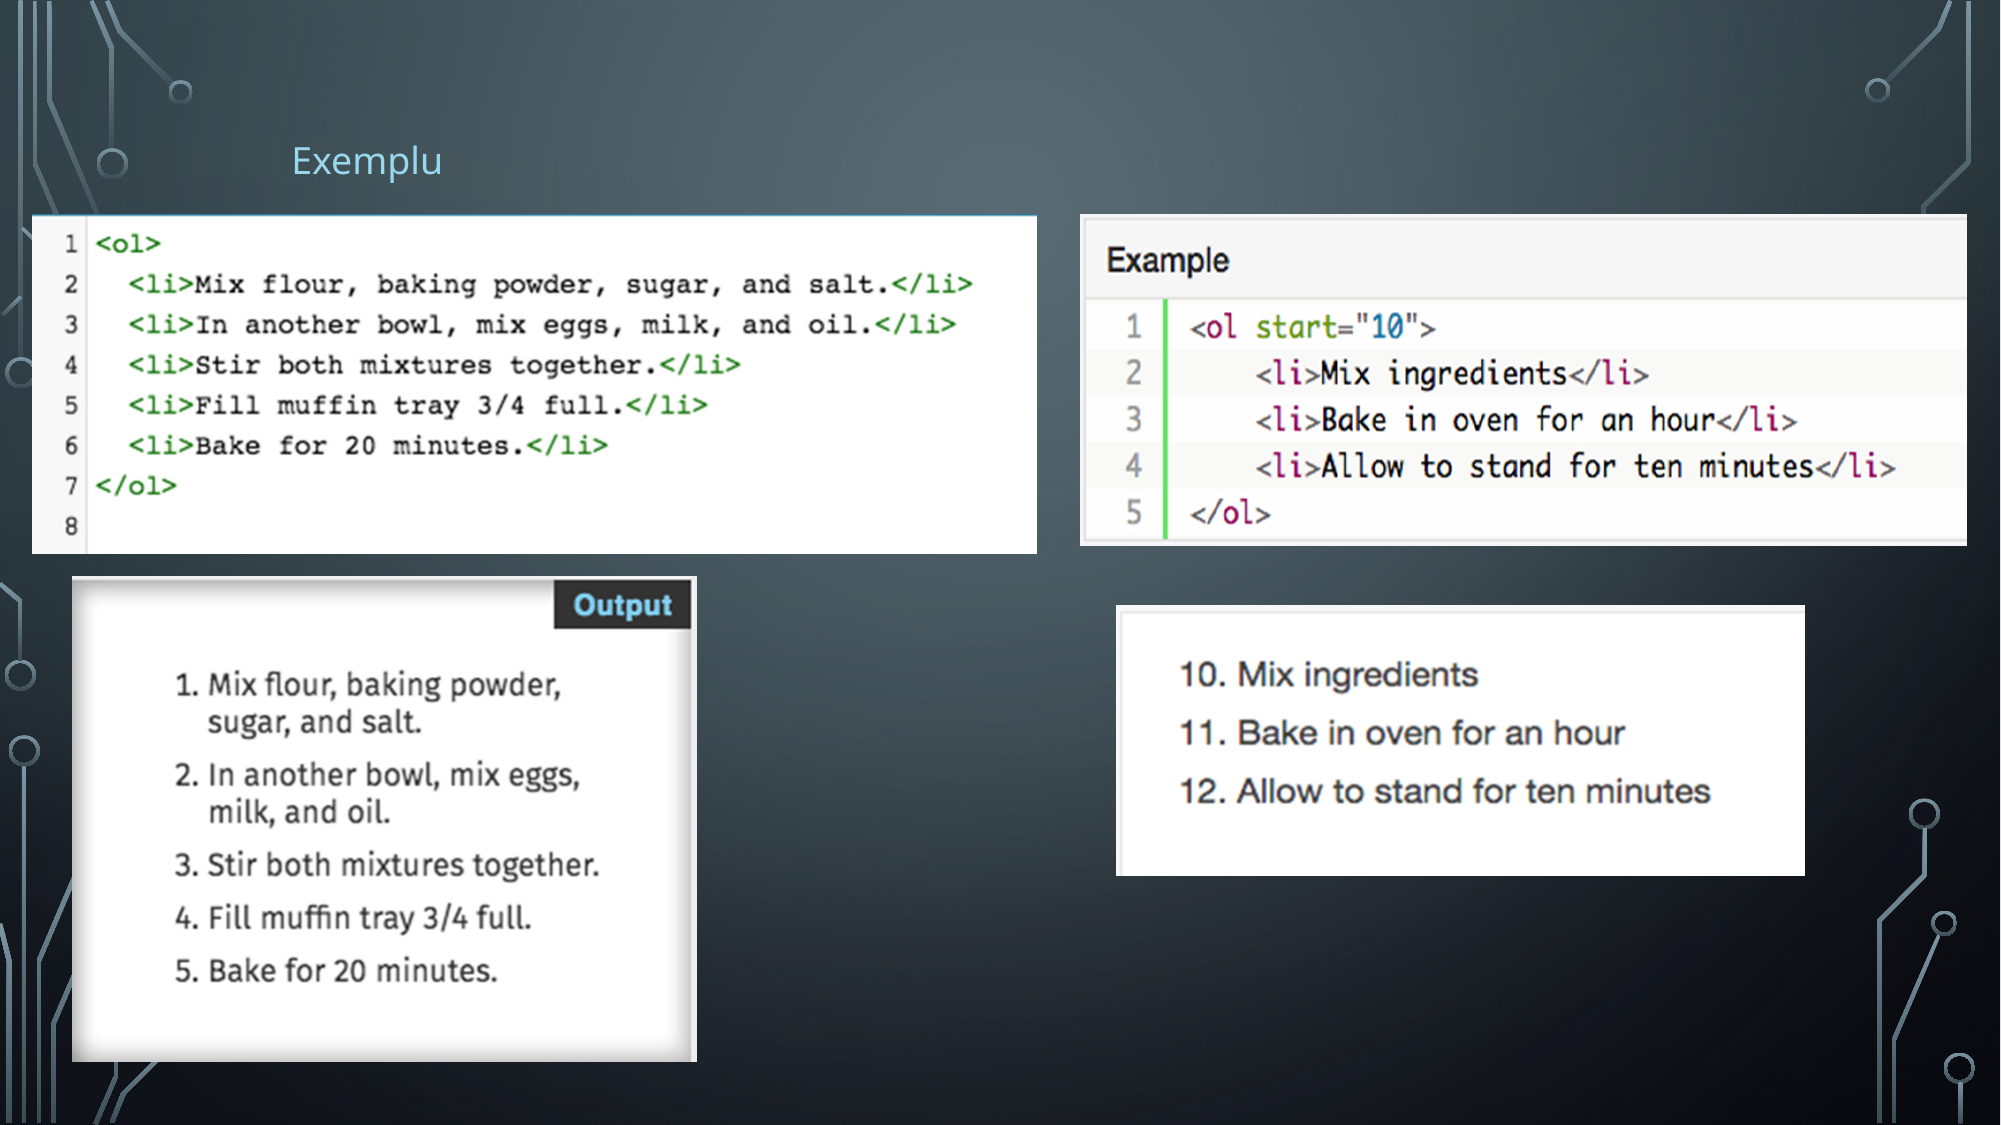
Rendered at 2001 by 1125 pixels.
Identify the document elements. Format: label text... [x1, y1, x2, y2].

picture [72, 576, 697, 1063]
text_box Exemplu [276, 130, 459, 190]
picture [32, 214, 1037, 554]
picture [1116, 604, 1806, 876]
picture [1080, 214, 1968, 546]
